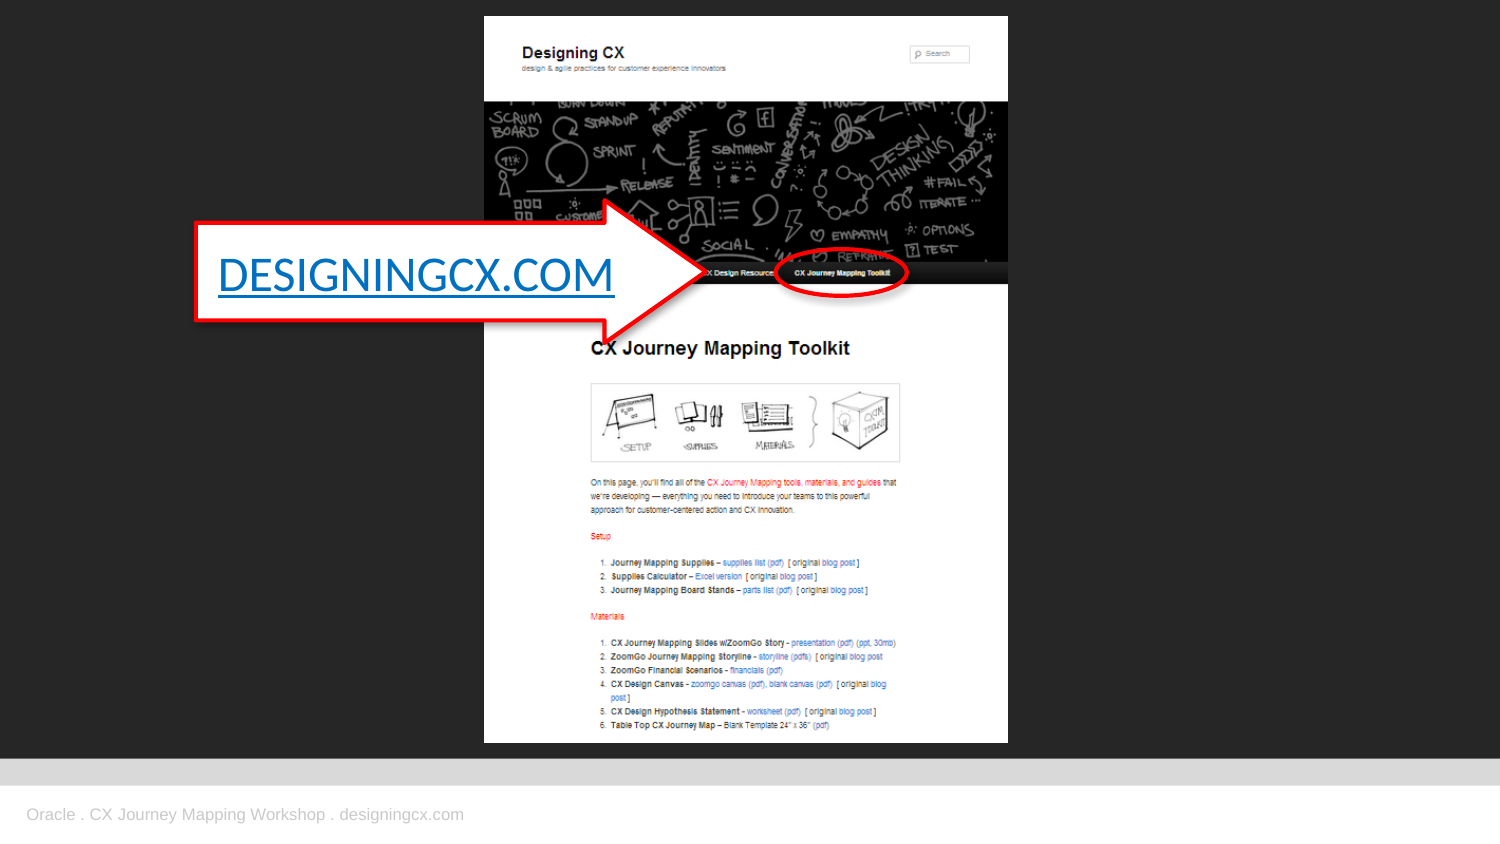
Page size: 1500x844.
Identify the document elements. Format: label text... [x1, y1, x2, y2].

picture [484, 16, 1008, 743]
text_box [0, 0, 1500, 761]
text_box DESIGNINGCX.COM [193, 220, 479, 323]
